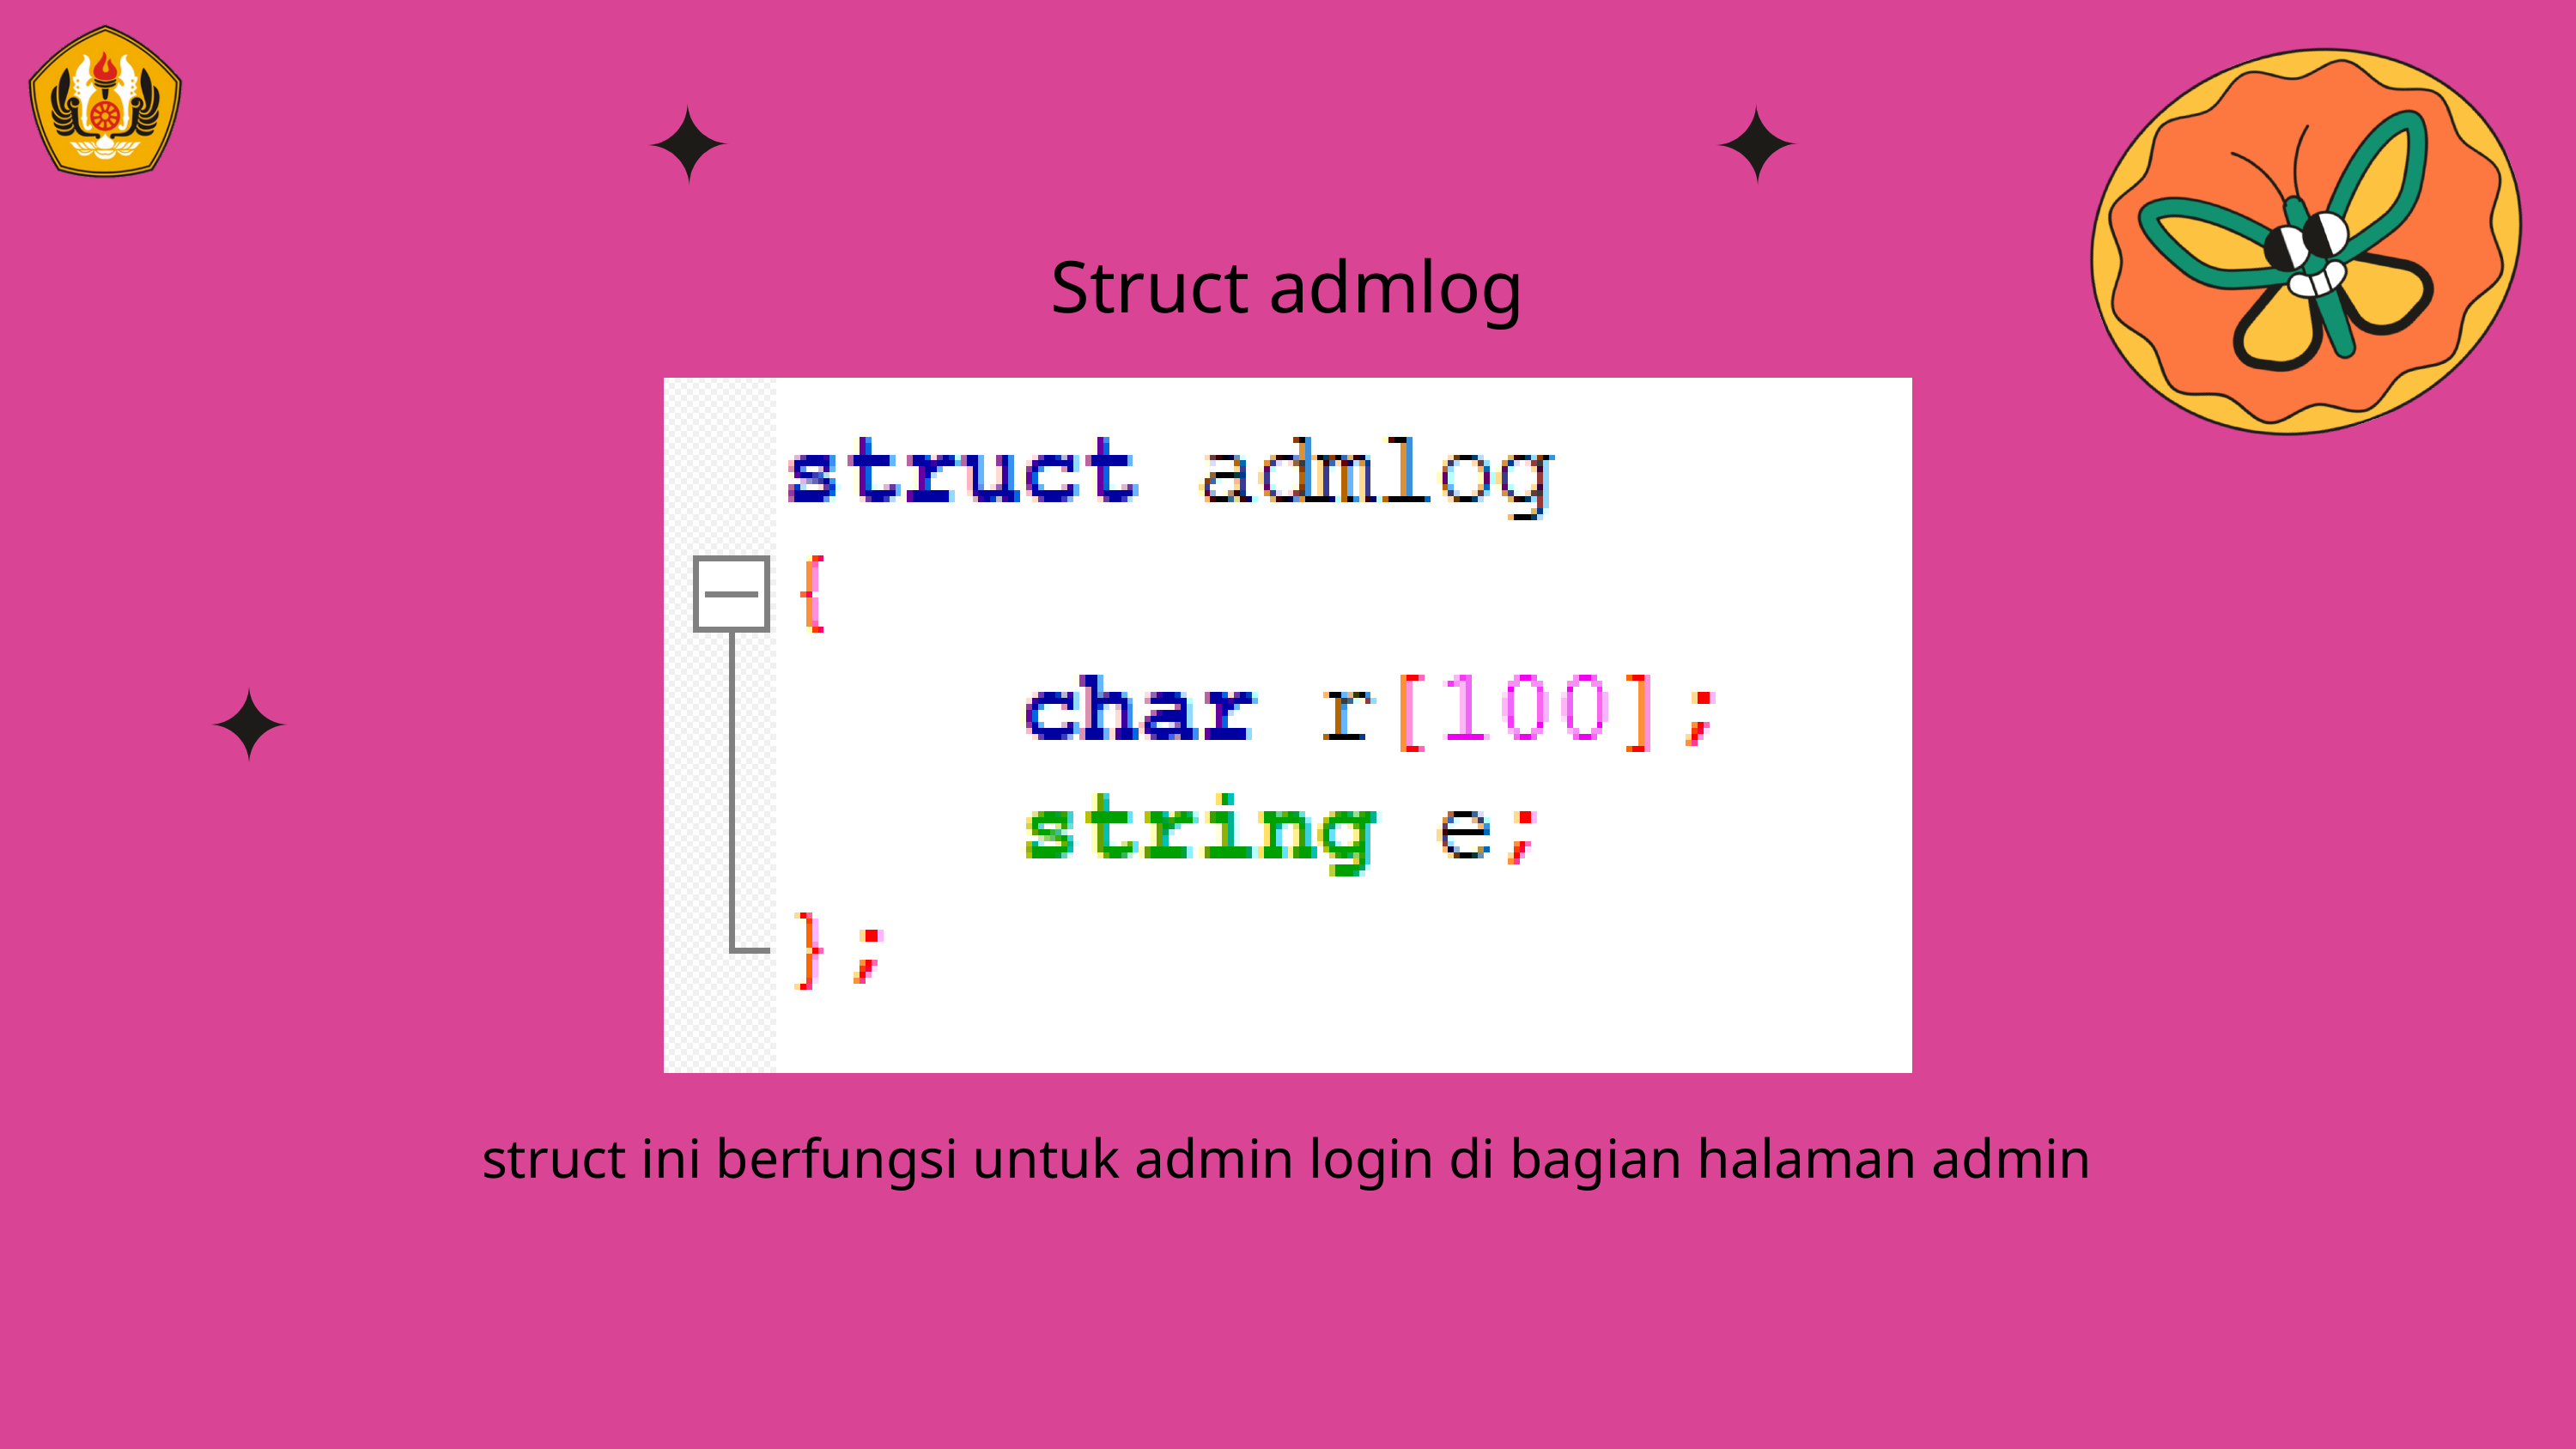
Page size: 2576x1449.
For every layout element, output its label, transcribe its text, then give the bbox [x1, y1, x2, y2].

picture [6, 15, 204, 187]
picture [2037, 0, 2576, 494]
picture [664, 377, 1912, 1074]
picture [210, 685, 289, 764]
picture [646, 101, 731, 187]
picture [1715, 101, 1800, 187]
text_box struct ini berfungsi untuk admin login di bagian halaman admin [473, 1124, 2103, 1189]
text_box Struct admlog [1042, 240, 1534, 327]
